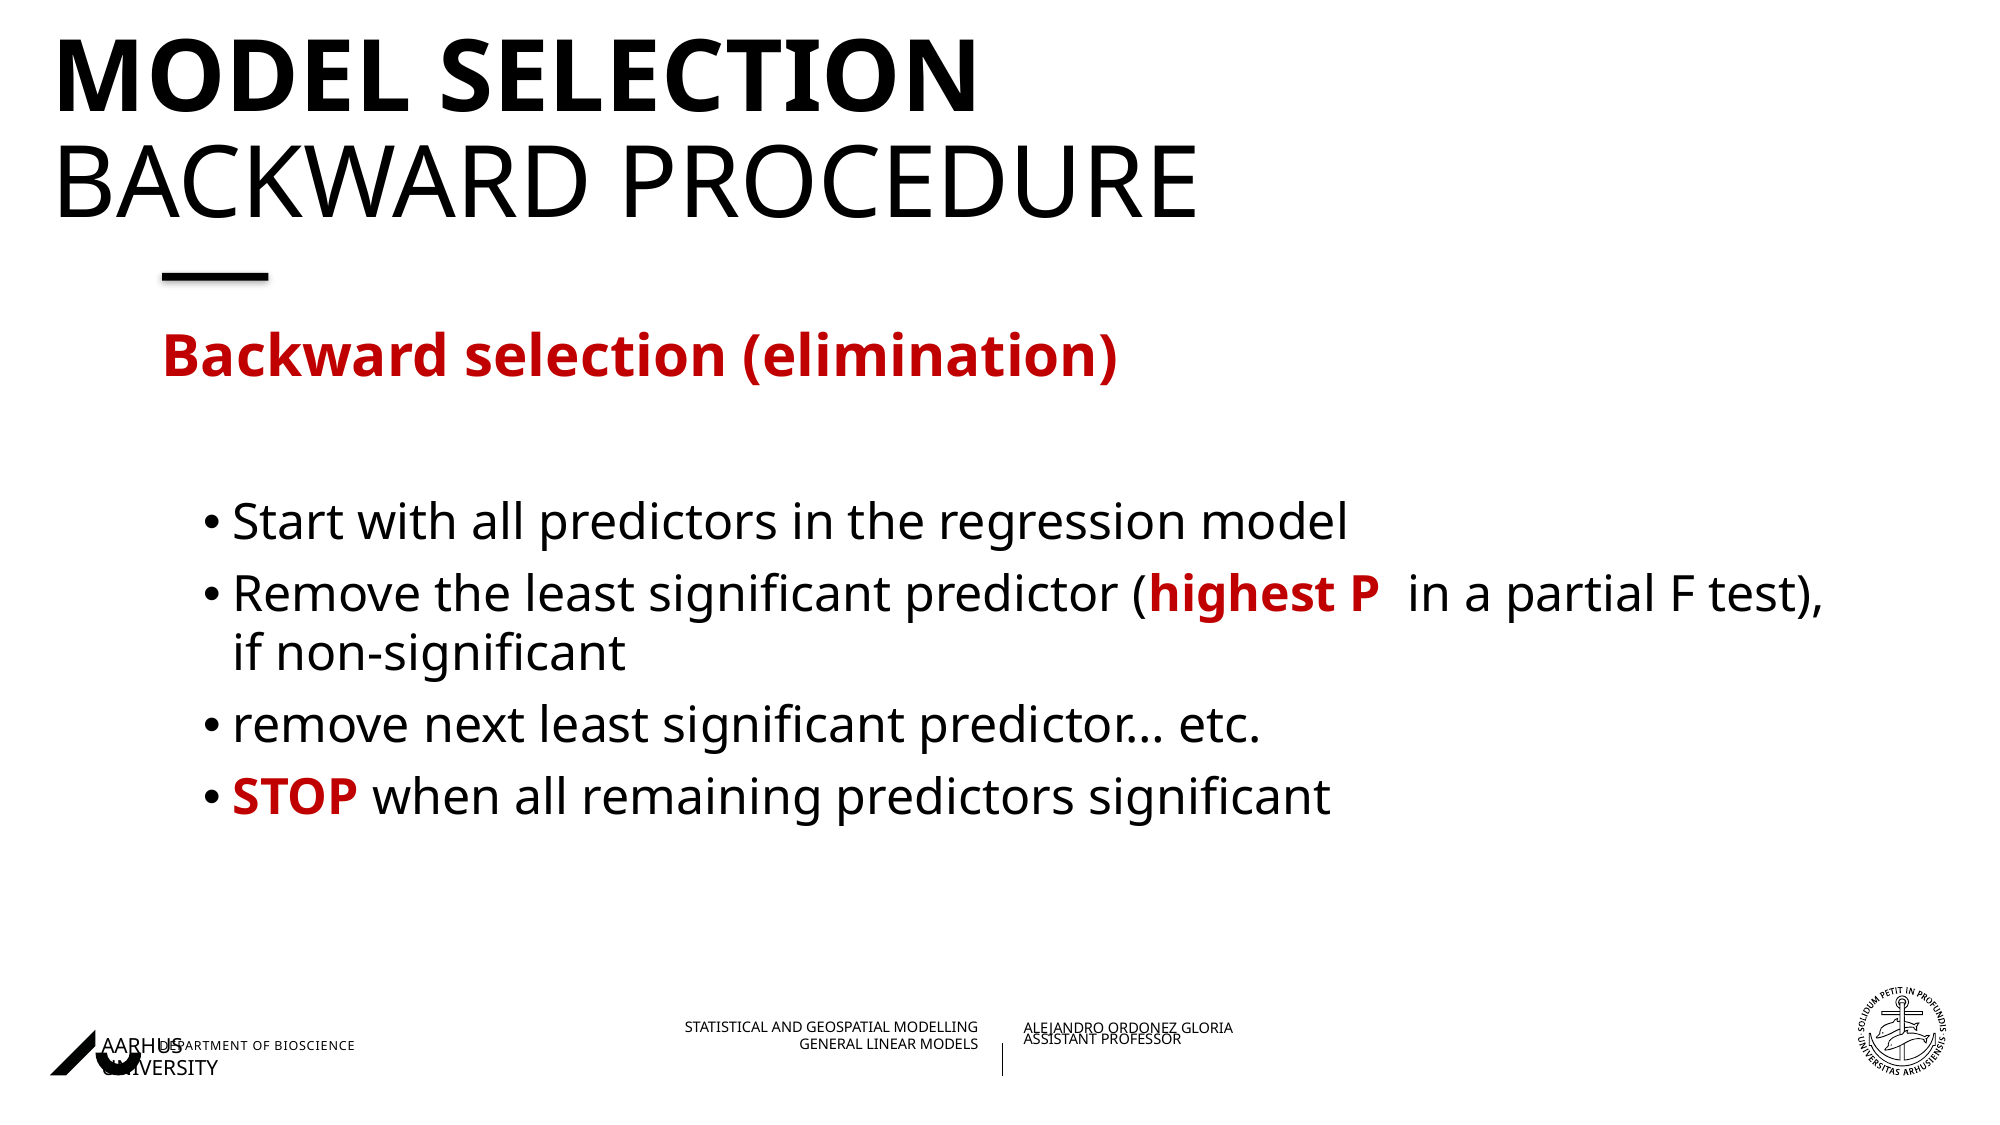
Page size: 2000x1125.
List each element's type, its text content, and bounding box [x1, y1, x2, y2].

title Model selection Backward procedure [51, 24, 1948, 240]
list Backward selection (elimination) Start with all predictors in the regression model Remove the least significant predictor (highest P in a partial F test), if non-significant remove next least significant predictor… etc. STOP when all remaining predictors significant [161, 321, 1839, 968]
